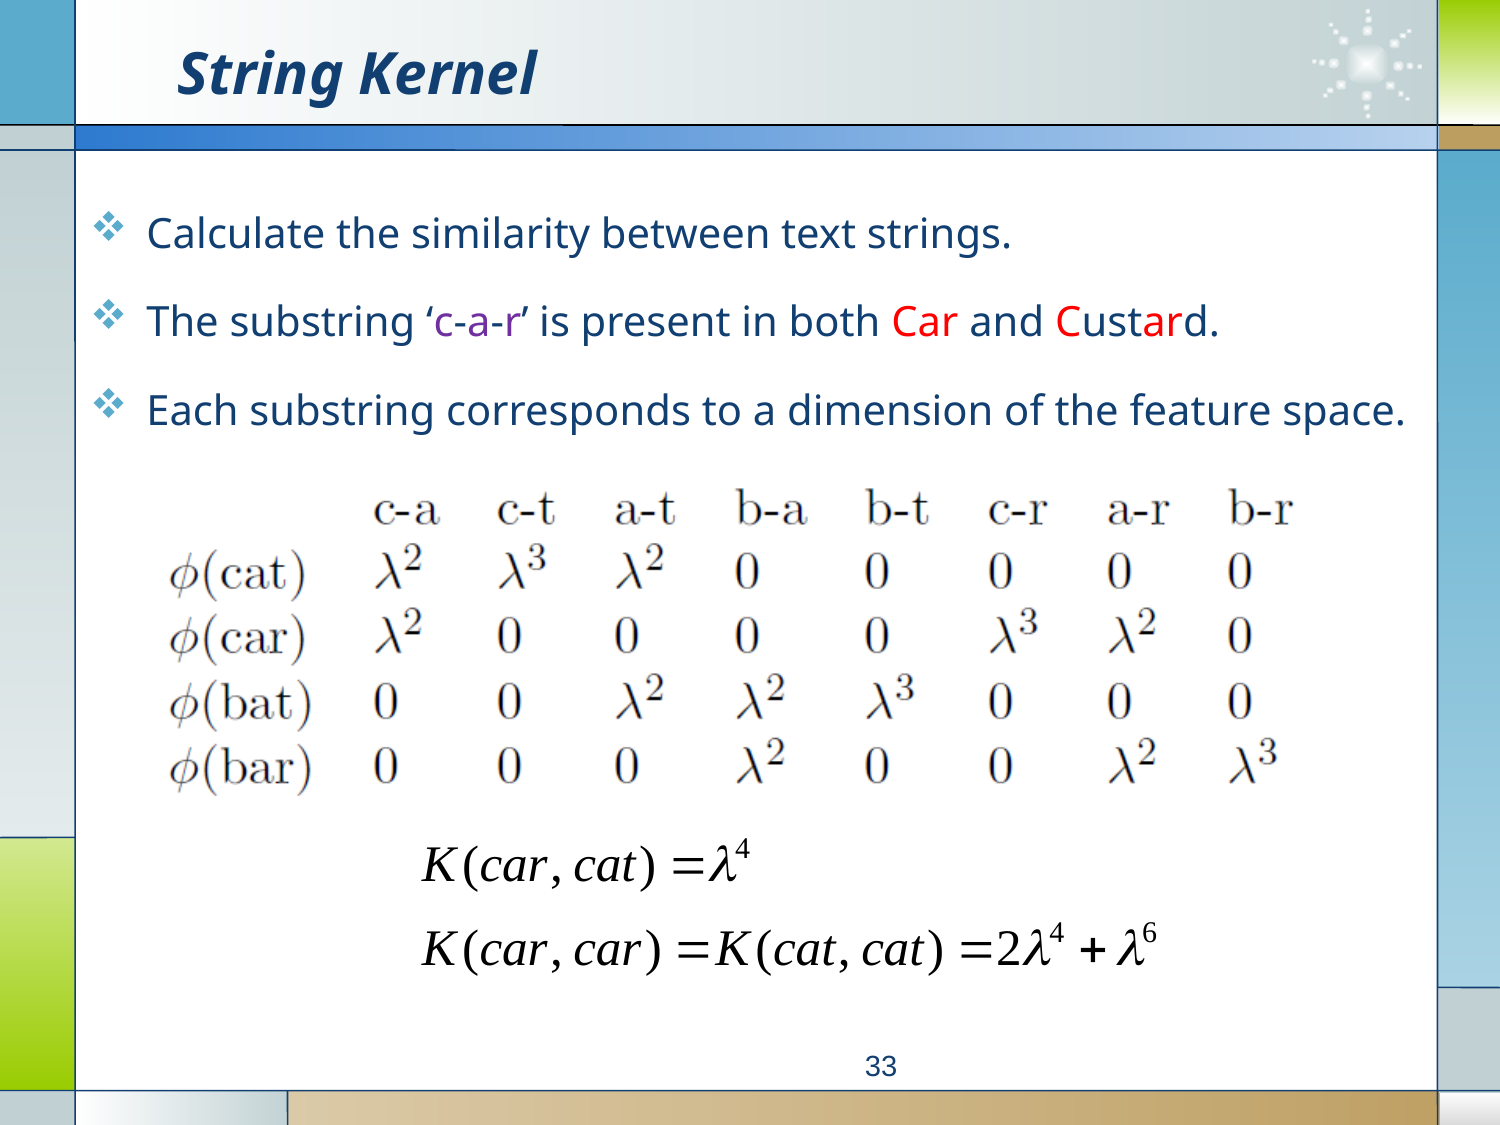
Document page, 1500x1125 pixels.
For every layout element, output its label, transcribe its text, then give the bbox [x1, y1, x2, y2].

list Calculate the similarity between text strings. The substring ‘c-a-r’ is present in both Car and Custard. Each substring corresponds to a dimension of the feature space. [74, 168, 1500, 432]
slide_number 33 [562, 1039, 913, 1081]
picture [126, 462, 1321, 829]
title String Kernel [162, 24, 1263, 118]
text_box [412, 824, 1166, 988]
